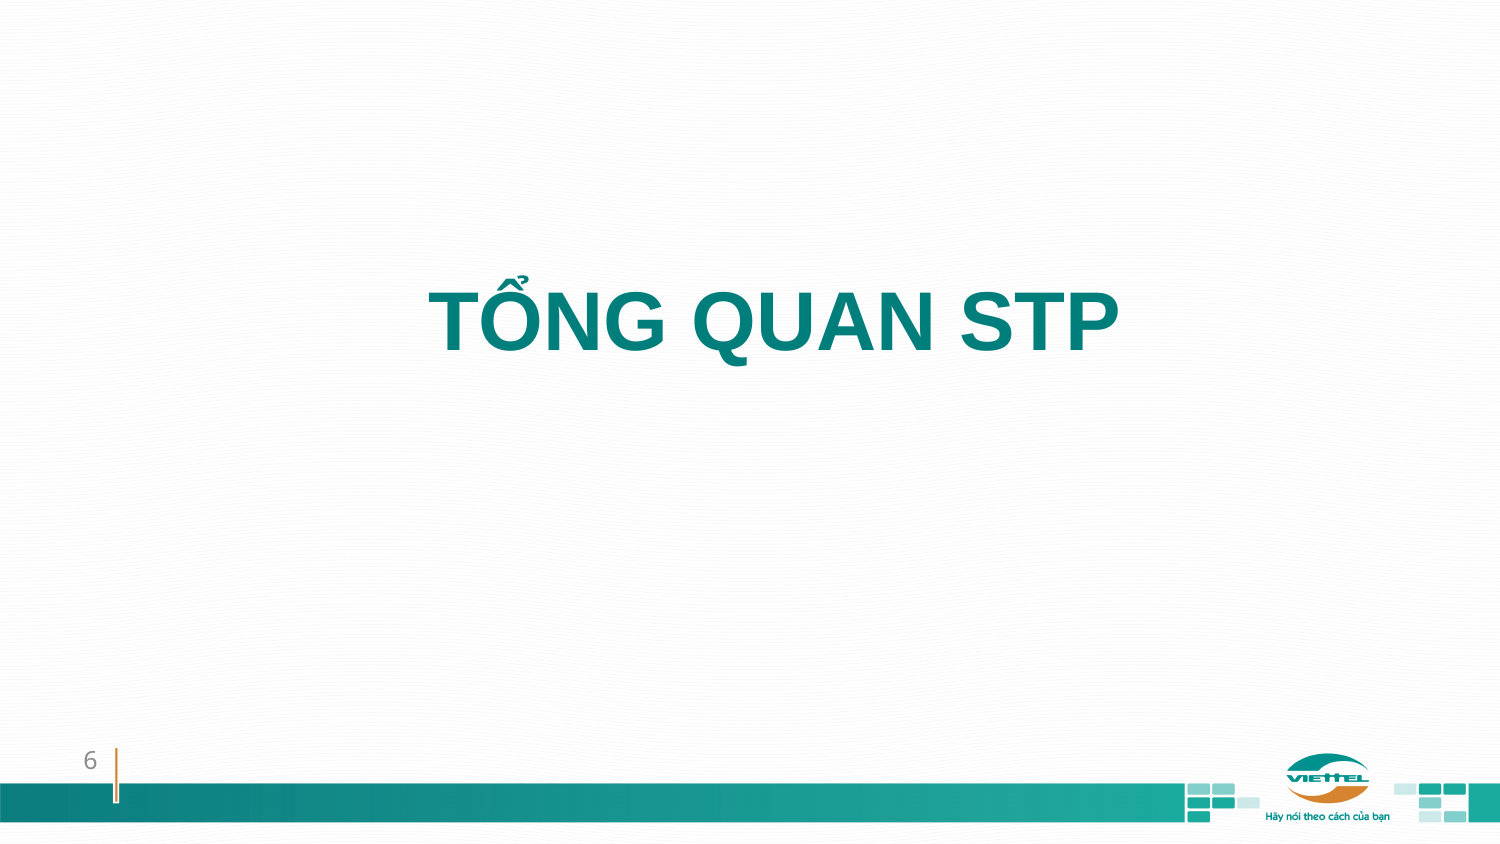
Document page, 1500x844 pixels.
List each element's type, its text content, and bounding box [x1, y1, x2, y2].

slide_number 6 [37, 739, 113, 785]
title Tổng quan STP [137, 259, 1413, 427]
picture [0, 0, 1500, 844]
